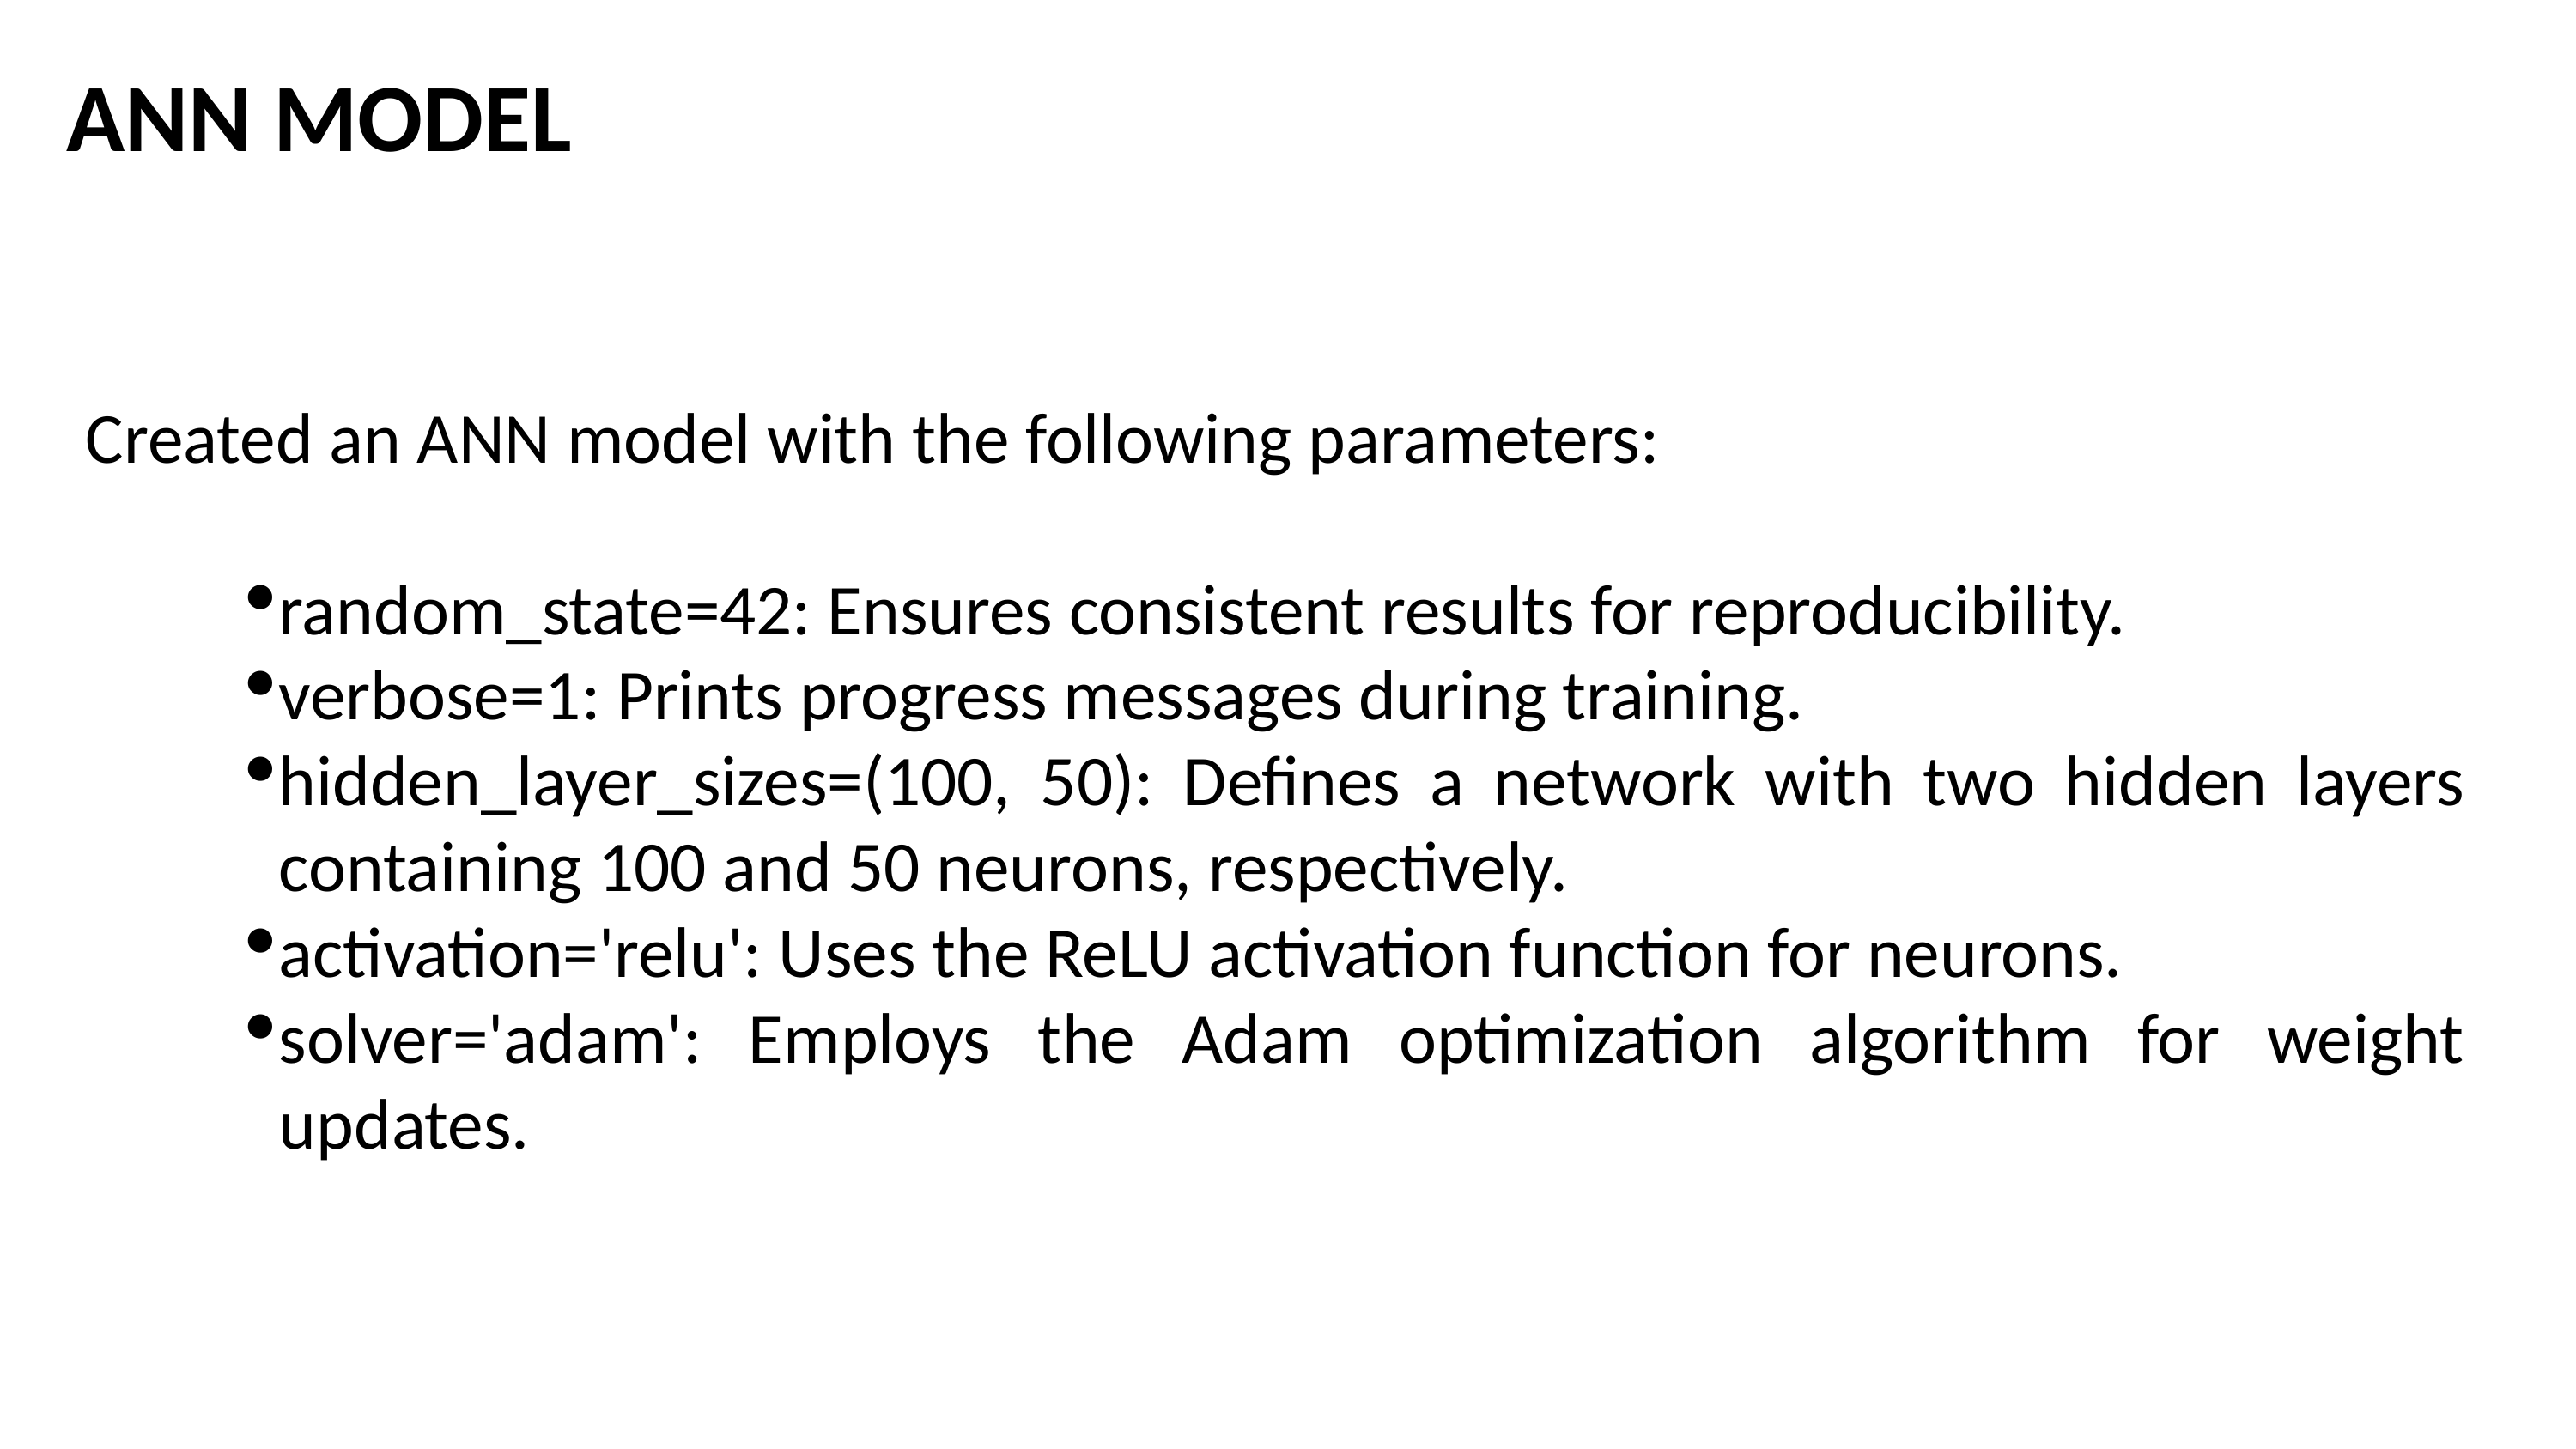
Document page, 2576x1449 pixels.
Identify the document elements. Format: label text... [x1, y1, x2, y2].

text_box Created an ANN model with the following parameters: random_state=42: Ensures consistent results for reproducibility. verbose=1: Prints progress messages during training. hidden_layer_sizes=(100, 50): Defines a network with two hidden layers containing 100 and 50 neurons, respectively. activation='relu': Uses the ReLU activation function for neurons. solver='adam': Employs the Adam optimization algorithm for weight updates. [0, 385, 2480, 1164]
text_box ANN MODEL [53, 48, 1213, 177]
